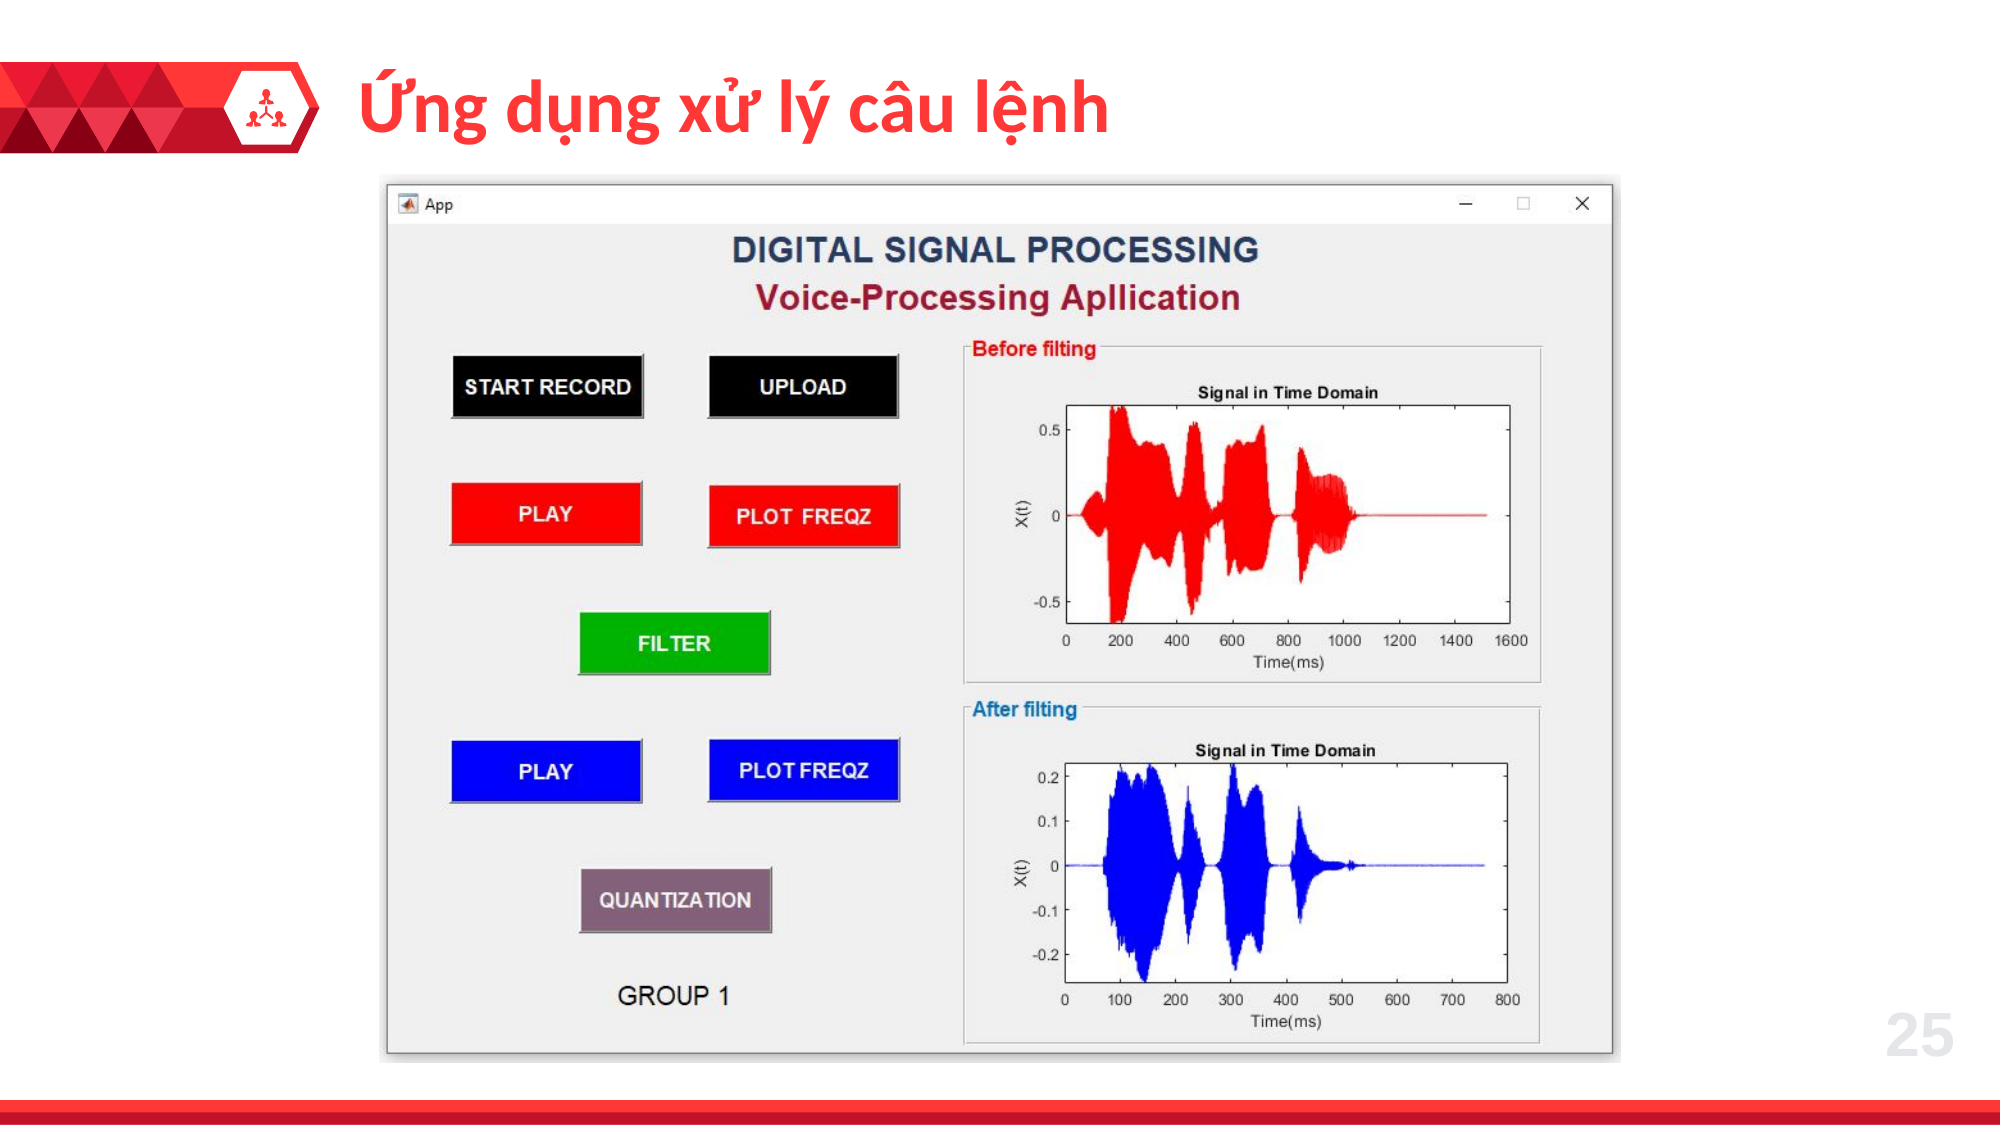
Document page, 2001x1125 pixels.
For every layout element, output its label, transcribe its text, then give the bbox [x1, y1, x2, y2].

picture [379, 174, 1621, 1063]
text_box Ứng dụng xử lý câu lệnh [343, 49, 1137, 155]
text_box 25 [1870, 986, 1971, 1077]
